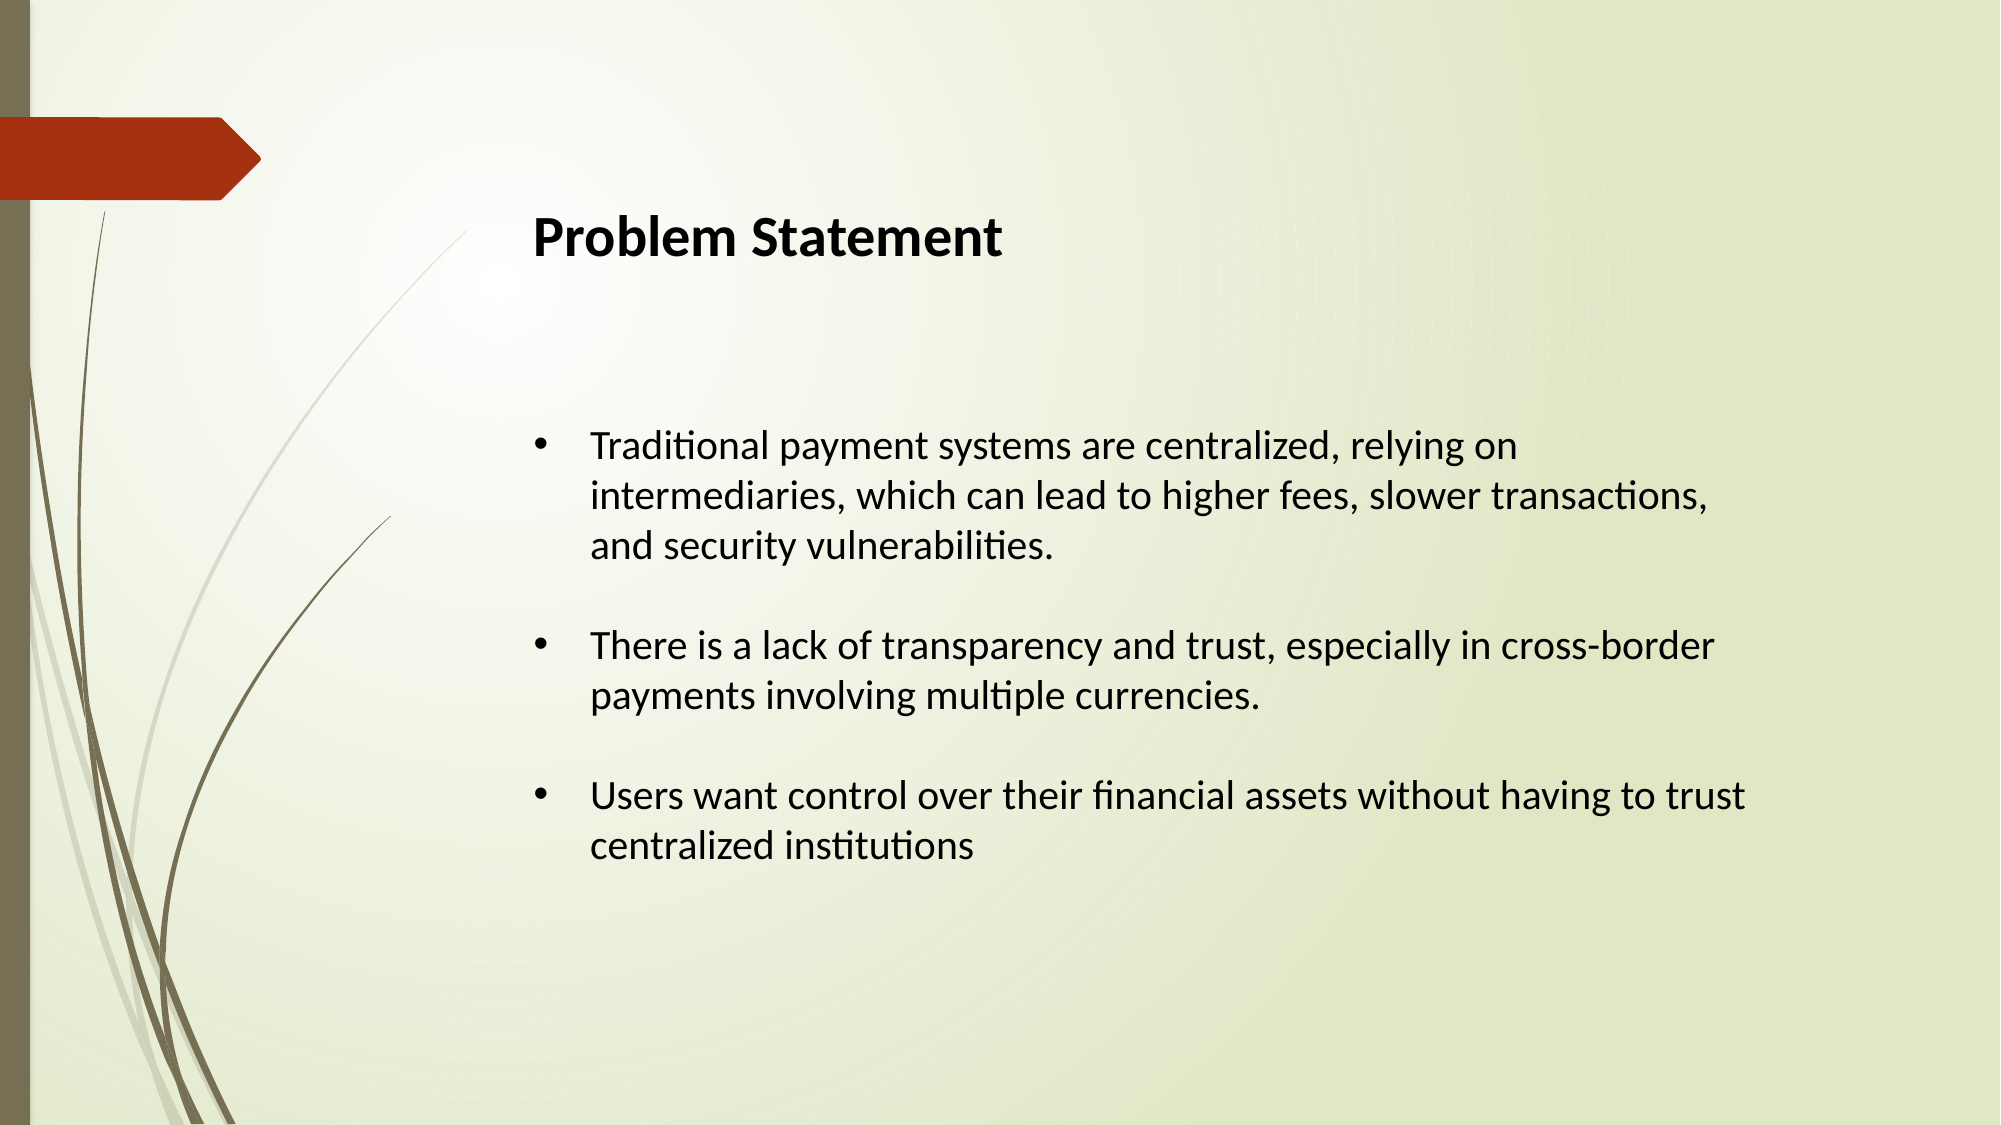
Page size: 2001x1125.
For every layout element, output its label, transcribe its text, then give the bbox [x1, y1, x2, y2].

text_box Problem Statement Traditional payment systems are centralized, relying on intermediaries, which can lead to higher fees, slower transactions, and security vulnerabilities. There is a lack of transparency and trust, especially in cross-border payments involving multiple currencies. Users want control over their financial assets without having to trust centralized institutions [519, 190, 1794, 921]
